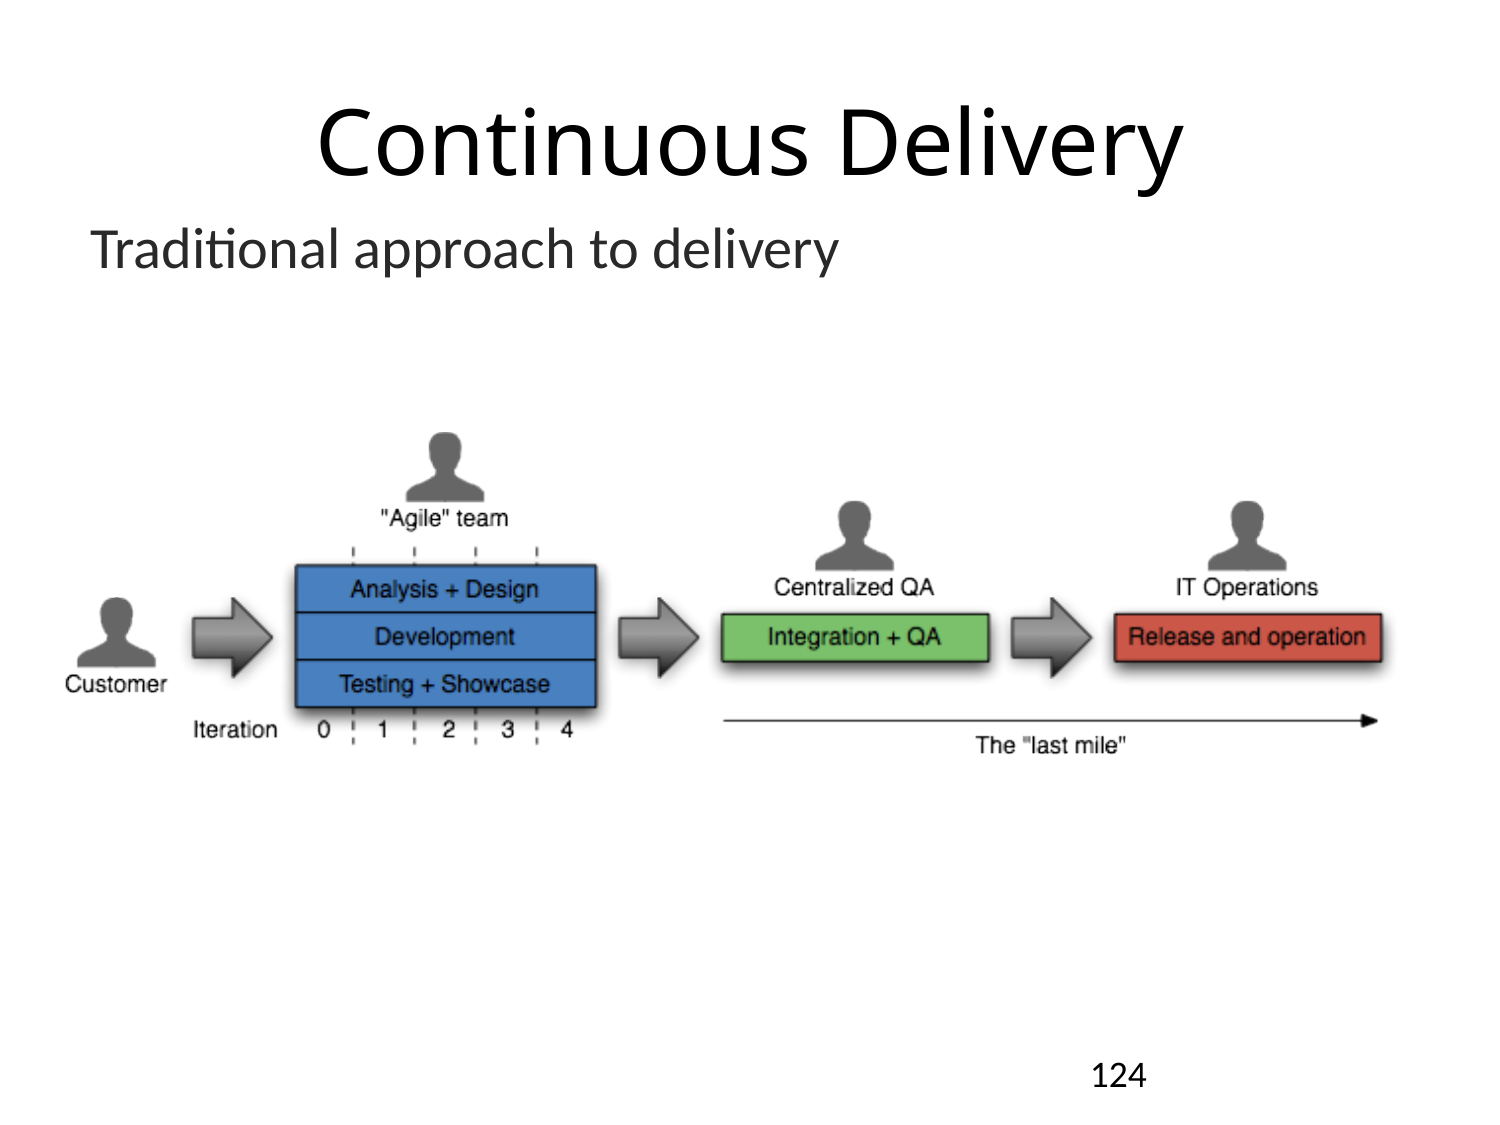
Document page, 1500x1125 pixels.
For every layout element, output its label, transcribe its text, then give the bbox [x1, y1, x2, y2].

title Continuous Delivery [75, 45, 1425, 214]
text_box Traditional approach to delivery [74, 214, 1425, 288]
picture [64, 432, 1406, 761]
slide_number 124 [1074, 1042, 1425, 1103]
